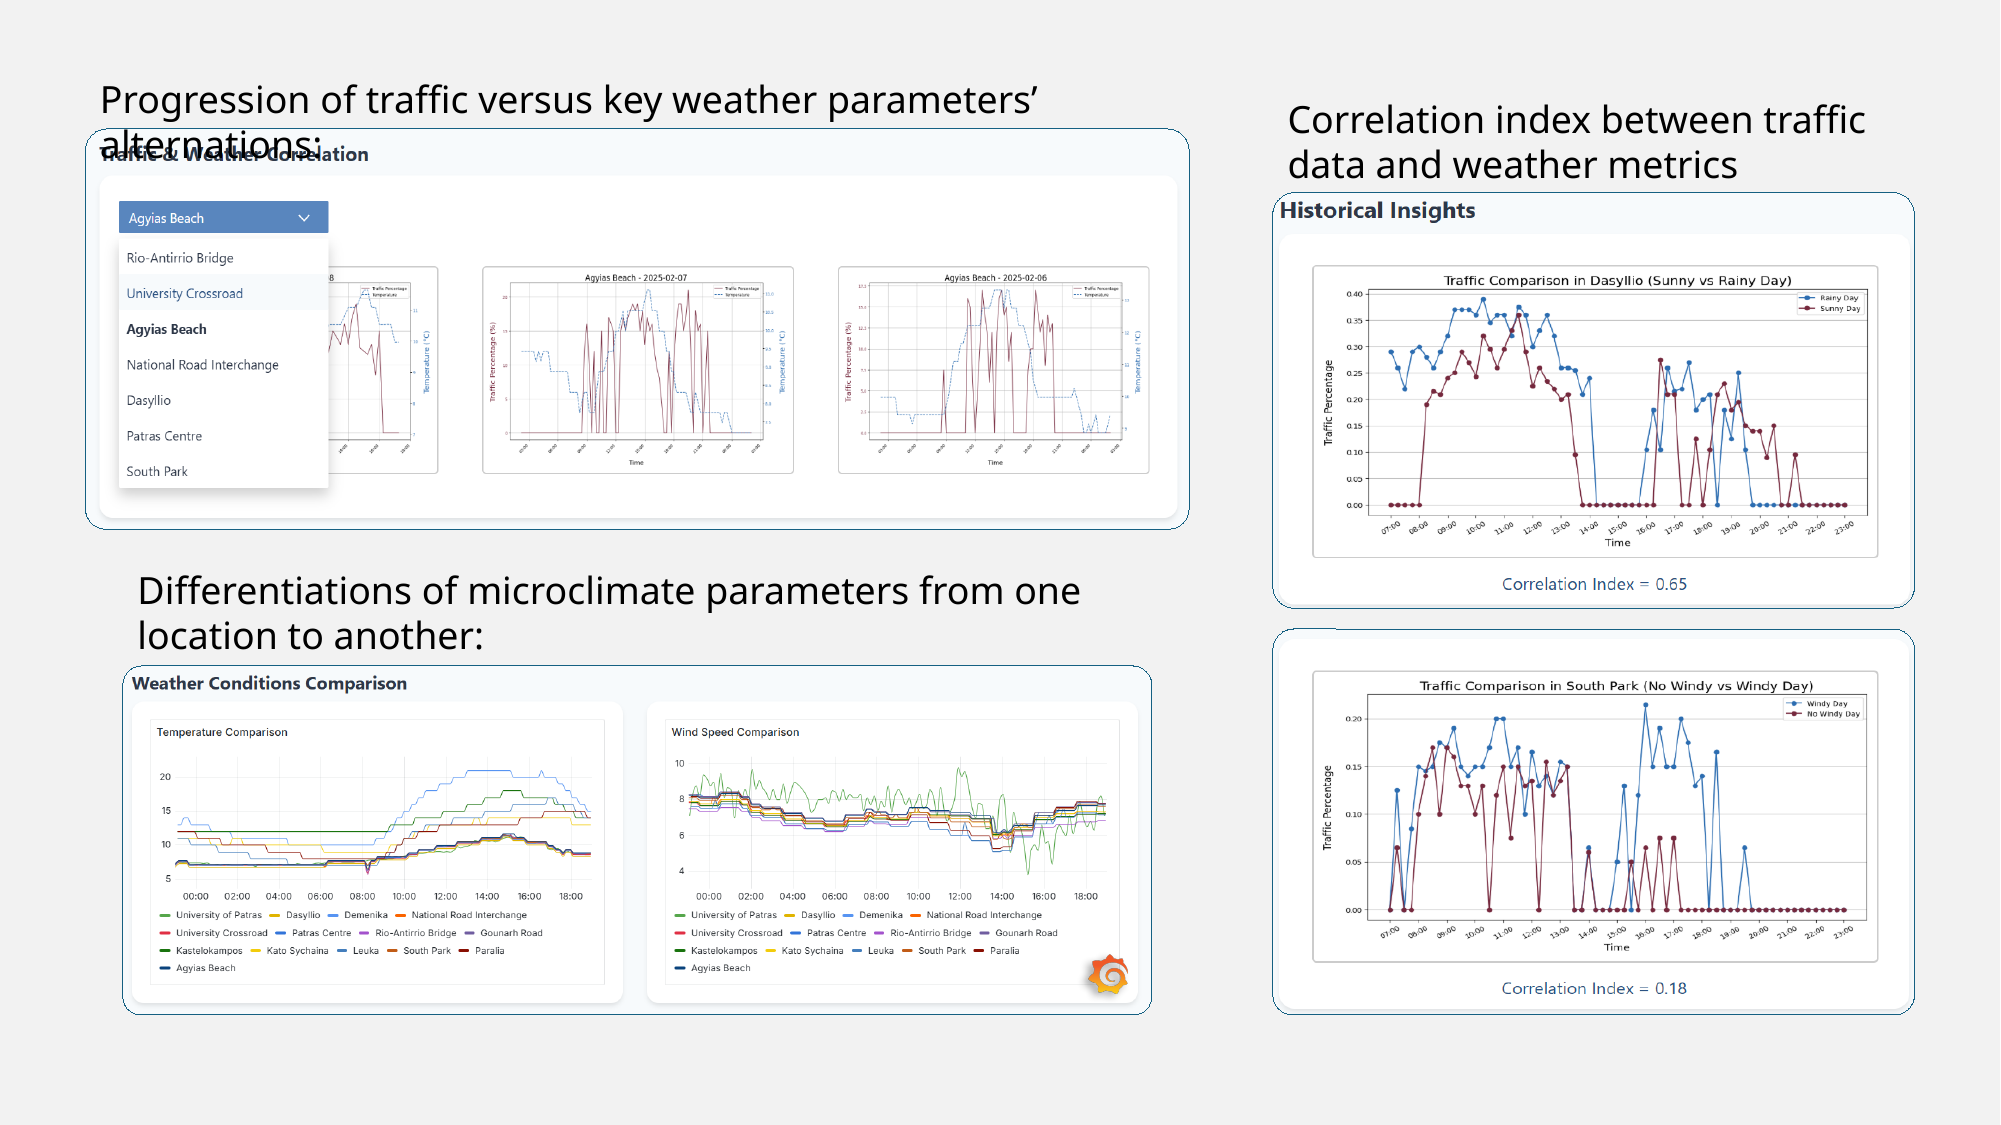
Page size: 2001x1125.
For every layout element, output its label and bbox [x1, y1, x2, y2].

text_box [85, 68, 1190, 530]
text_box [122, 559, 1152, 1015]
text_box [1272, 88, 1915, 1015]
